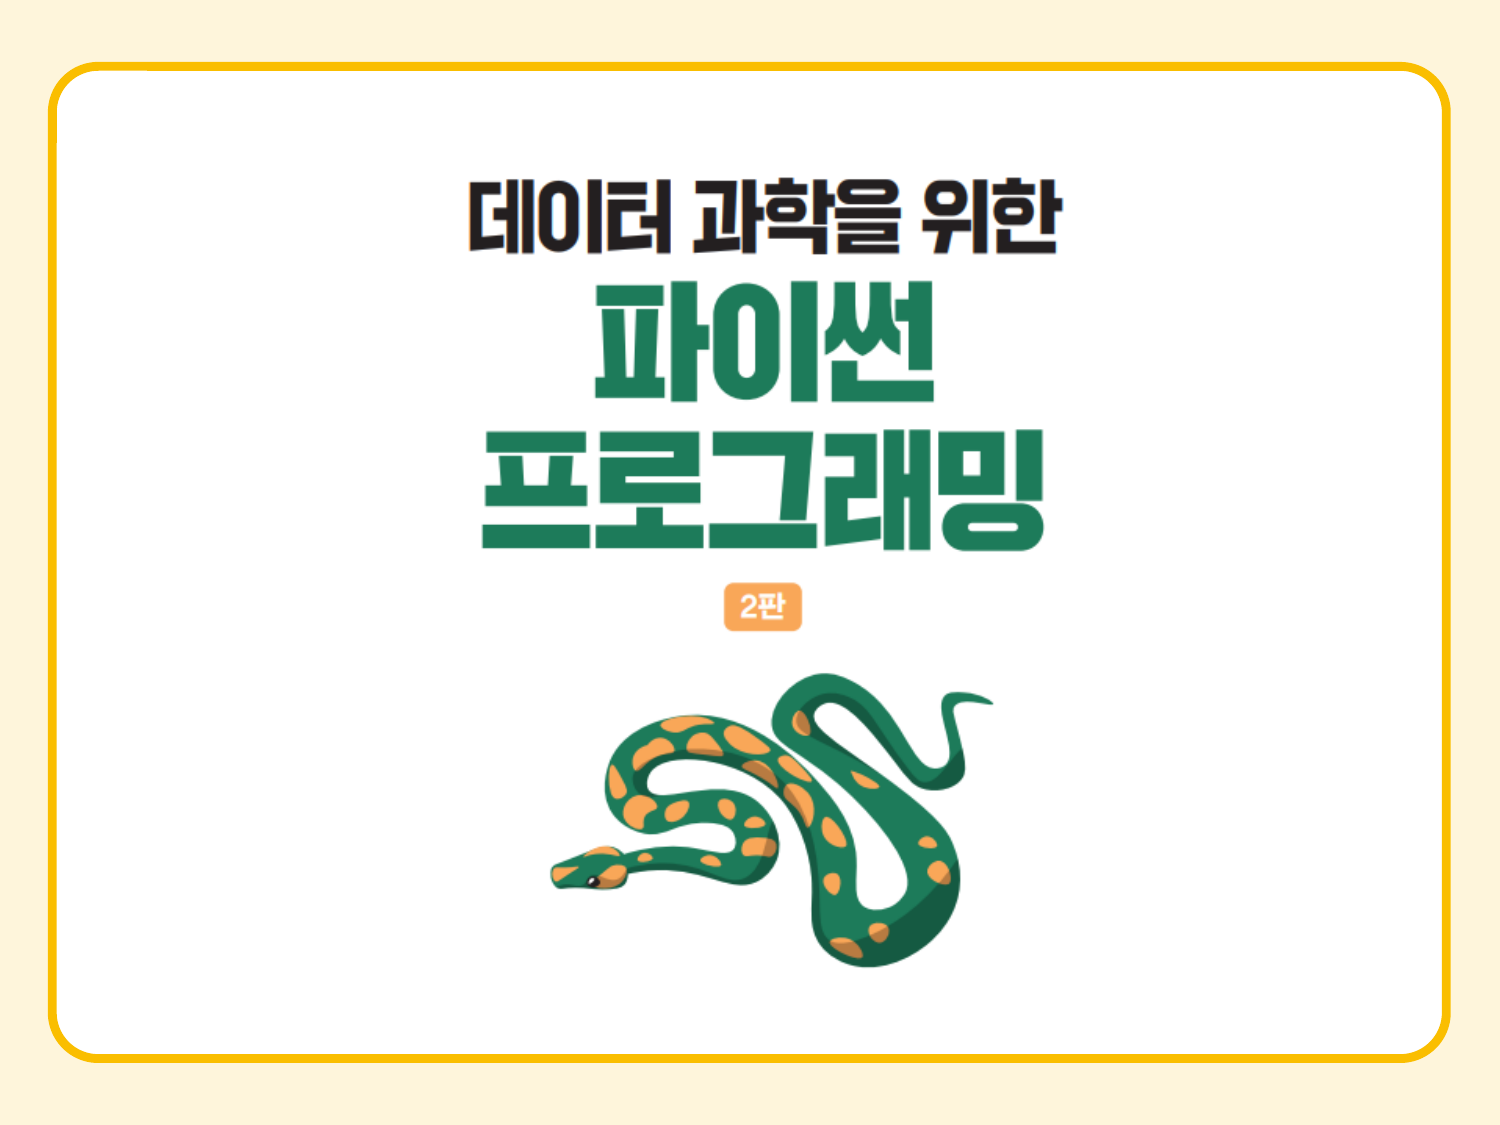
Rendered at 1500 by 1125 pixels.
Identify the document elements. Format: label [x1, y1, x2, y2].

picture [383, 142, 1117, 983]
